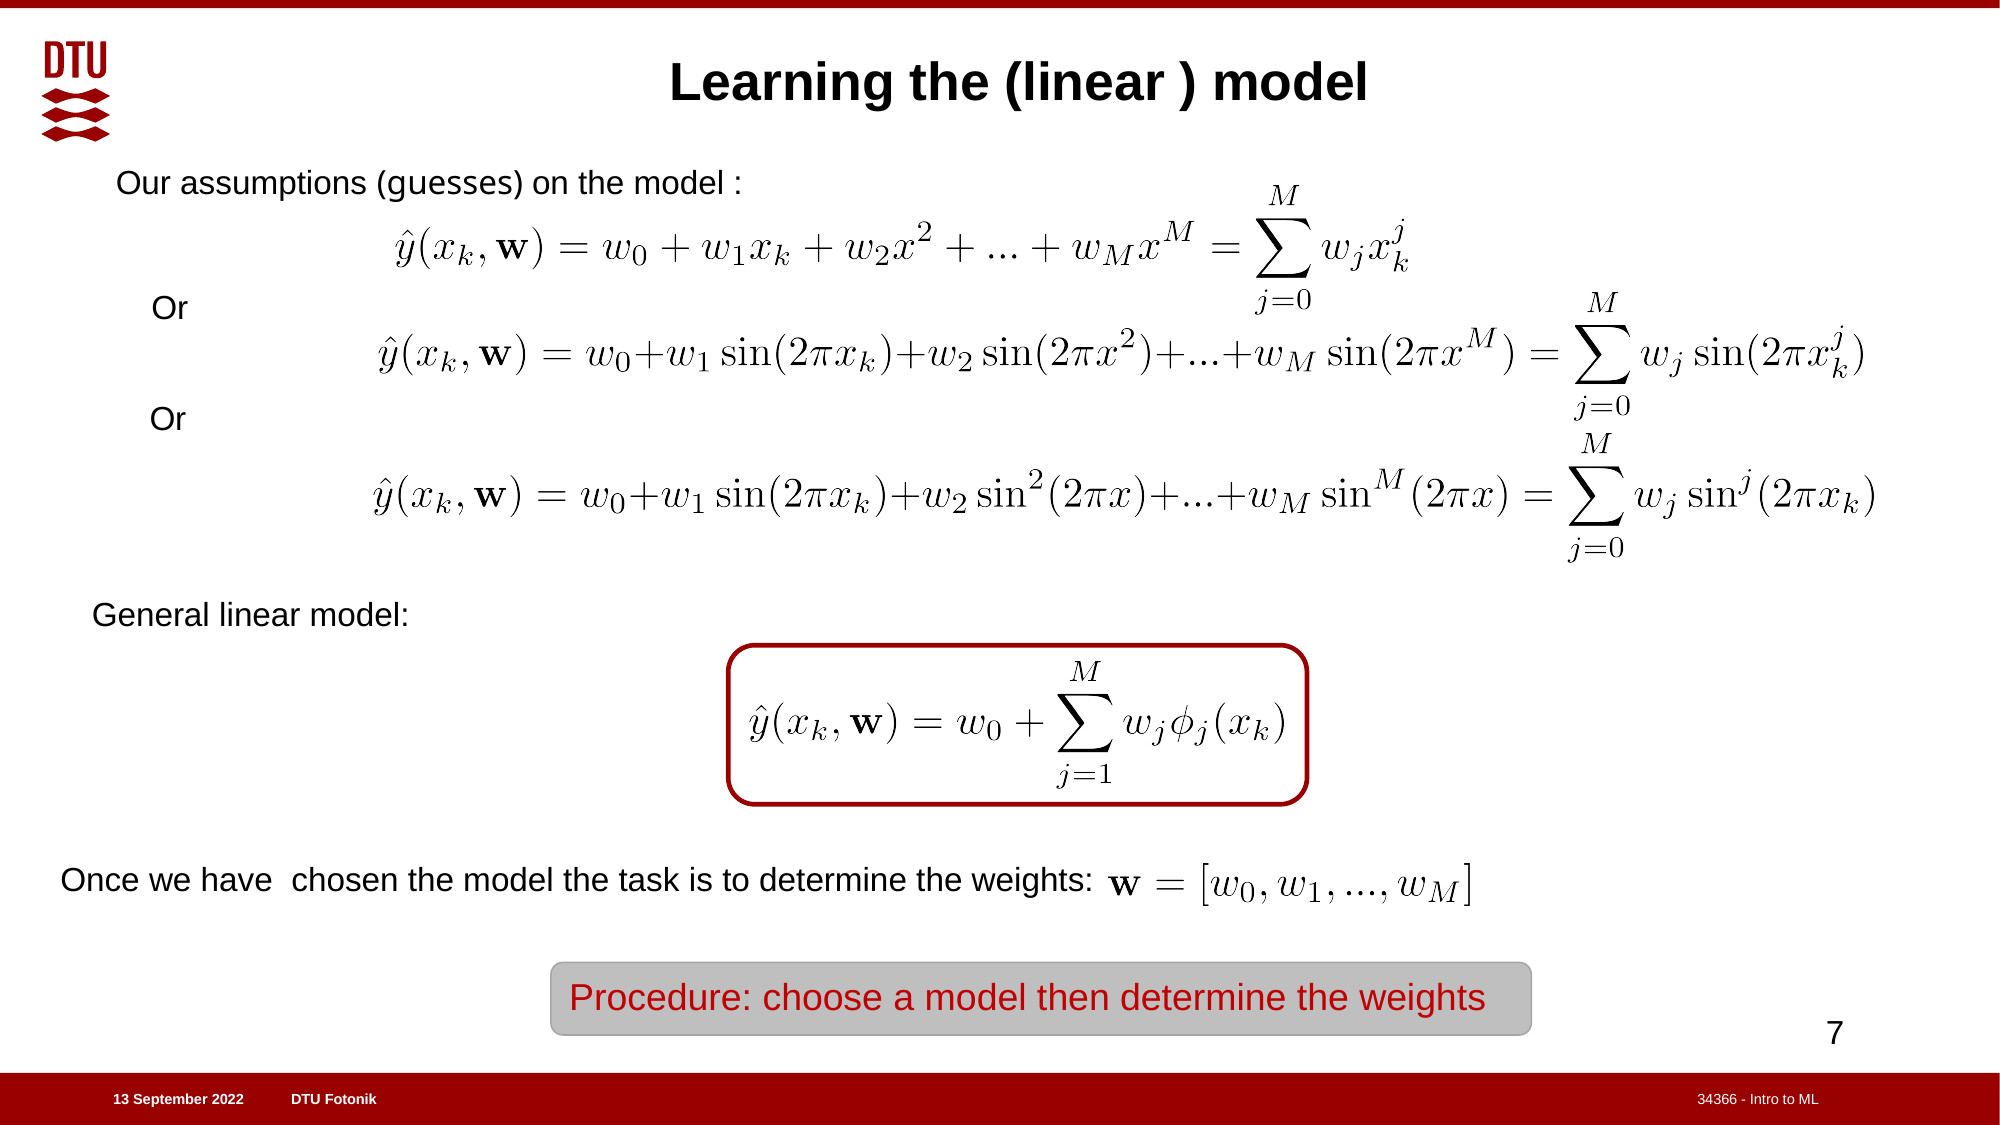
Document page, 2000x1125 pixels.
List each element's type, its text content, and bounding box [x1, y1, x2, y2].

text_box Once we have chosen the model the task is to determine the weights: [60, 857, 1096, 898]
text_box Our assumptions (guesses) on the model : [115, 161, 744, 202]
picture [1107, 863, 1470, 906]
text_box General linear model: [91, 592, 411, 633]
text_box Or [149, 397, 187, 438]
text_box Procedure: choose a model then determine the weights [550, 962, 1532, 1036]
picture [372, 433, 1875, 563]
picture [378, 185, 1863, 421]
text_box 7 [1825, 1011, 1886, 1052]
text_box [727, 644, 1308, 805]
text_box Or [151, 285, 189, 326]
title Learning the (linear ) model [669, 30, 1408, 112]
